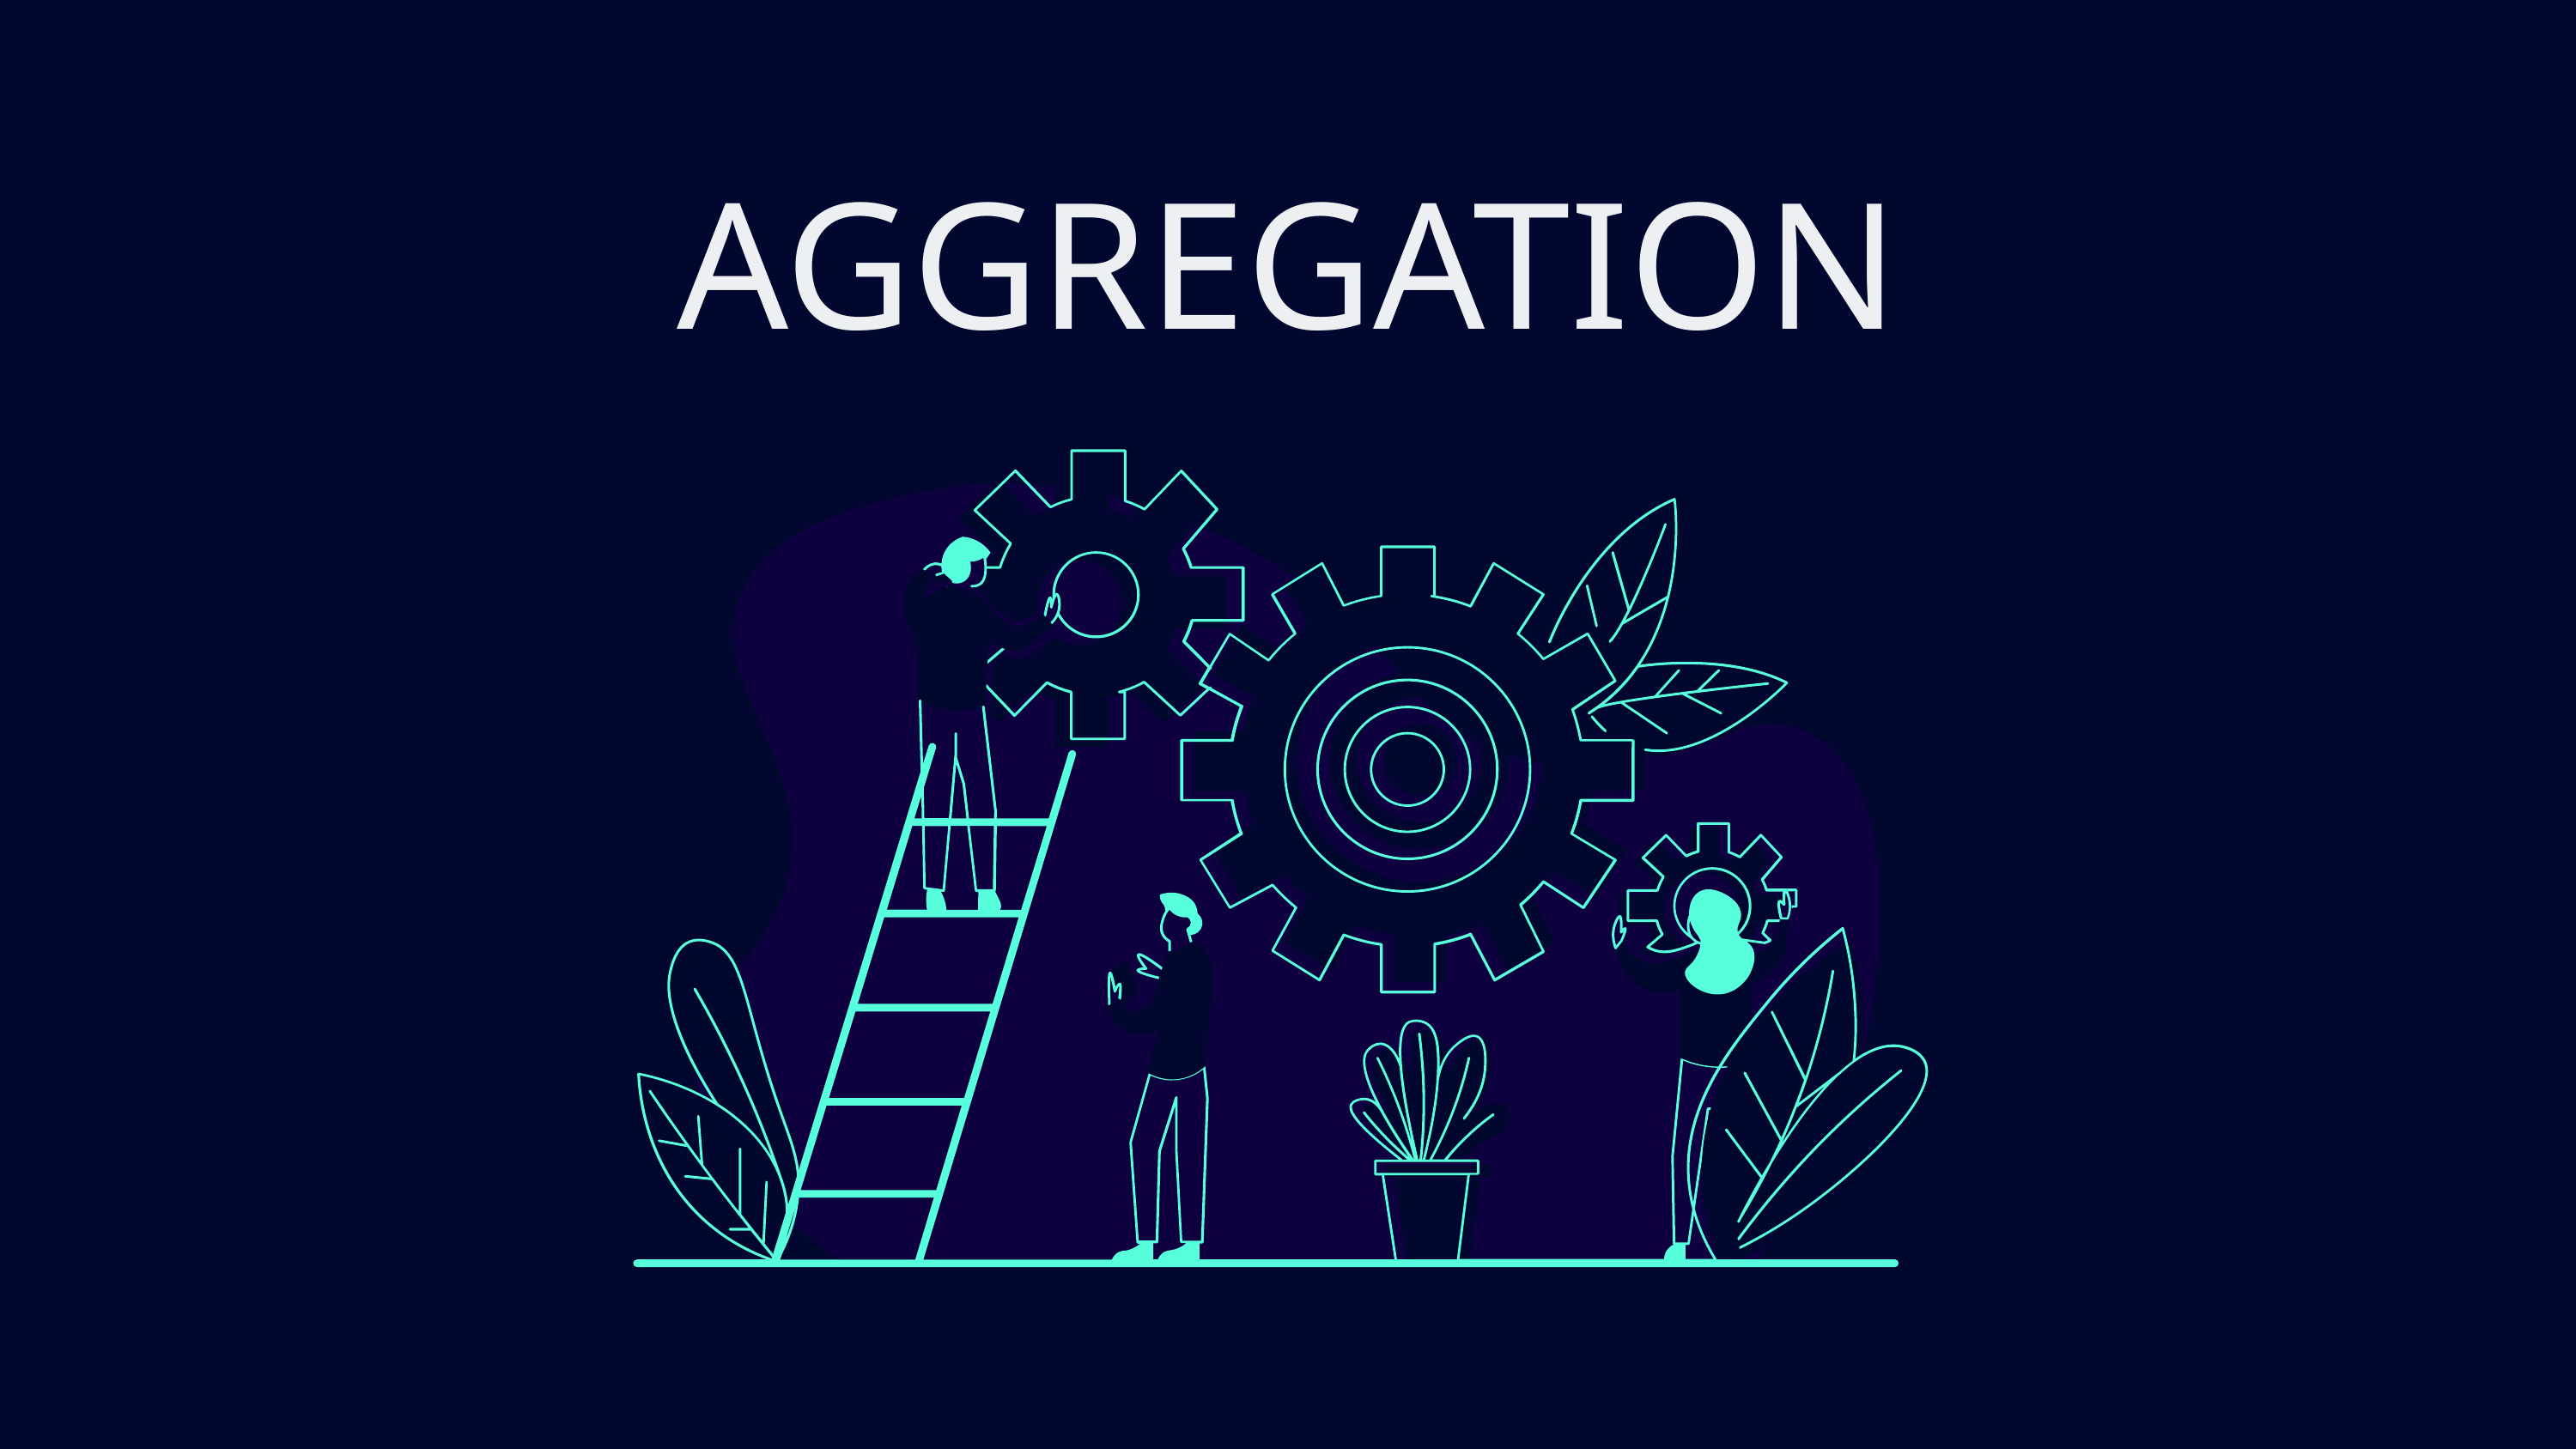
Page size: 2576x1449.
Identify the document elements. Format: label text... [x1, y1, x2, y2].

text_box AGGREGATION [569, 119, 2007, 365]
picture [632, 448, 1944, 1269]
